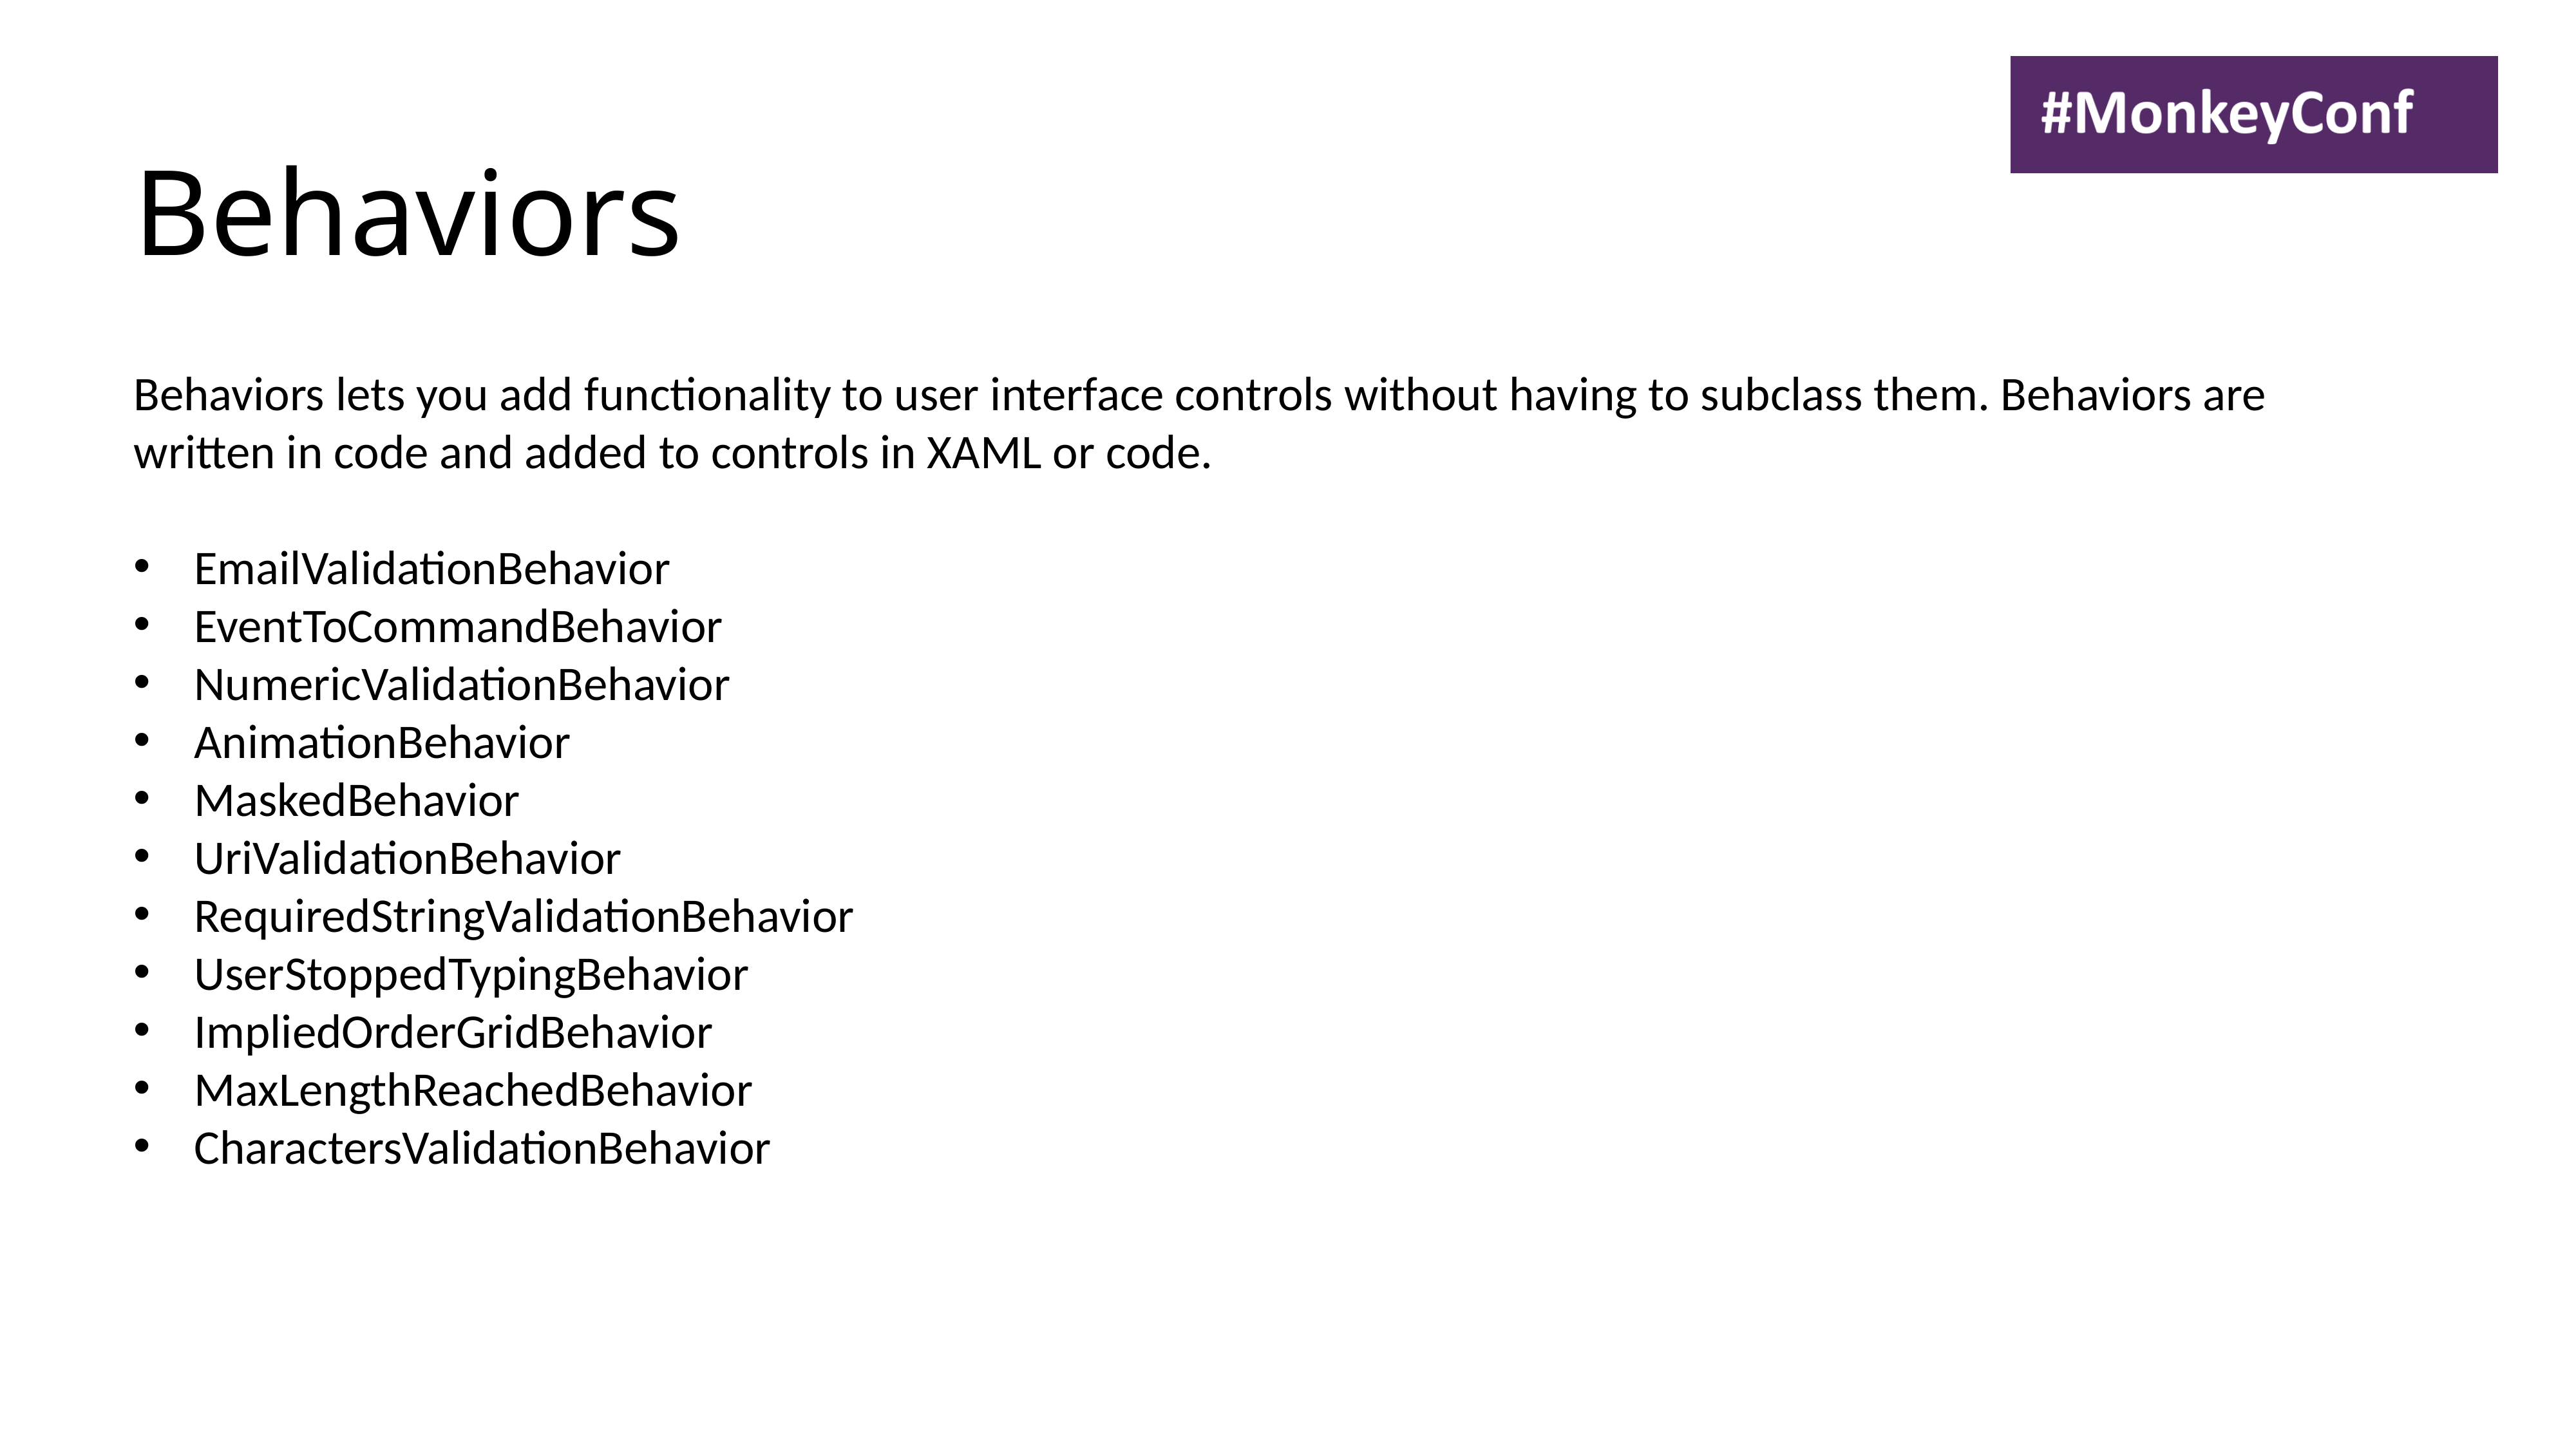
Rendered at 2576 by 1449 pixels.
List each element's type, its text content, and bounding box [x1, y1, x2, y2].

title Behaviors [124, 77, 2399, 357]
text_box Behaviors lets you add functionality to user interface controls without having to subclass them. Behaviors are written in code and added to controls in XAML or code. EmailValidationBehavior EventToCommandBehavior NumericValidationBehavior AnimationBehavior MaskedBehavior UriValidationBehavior RequiredStringValidationBehavior UserStoppedTypingBehavior ImpliedOrderGridBehavior MaxLengthReachedBehavior CharactersValidationBehavior [124, 357, 2399, 1236]
picture [2011, 56, 2498, 173]
